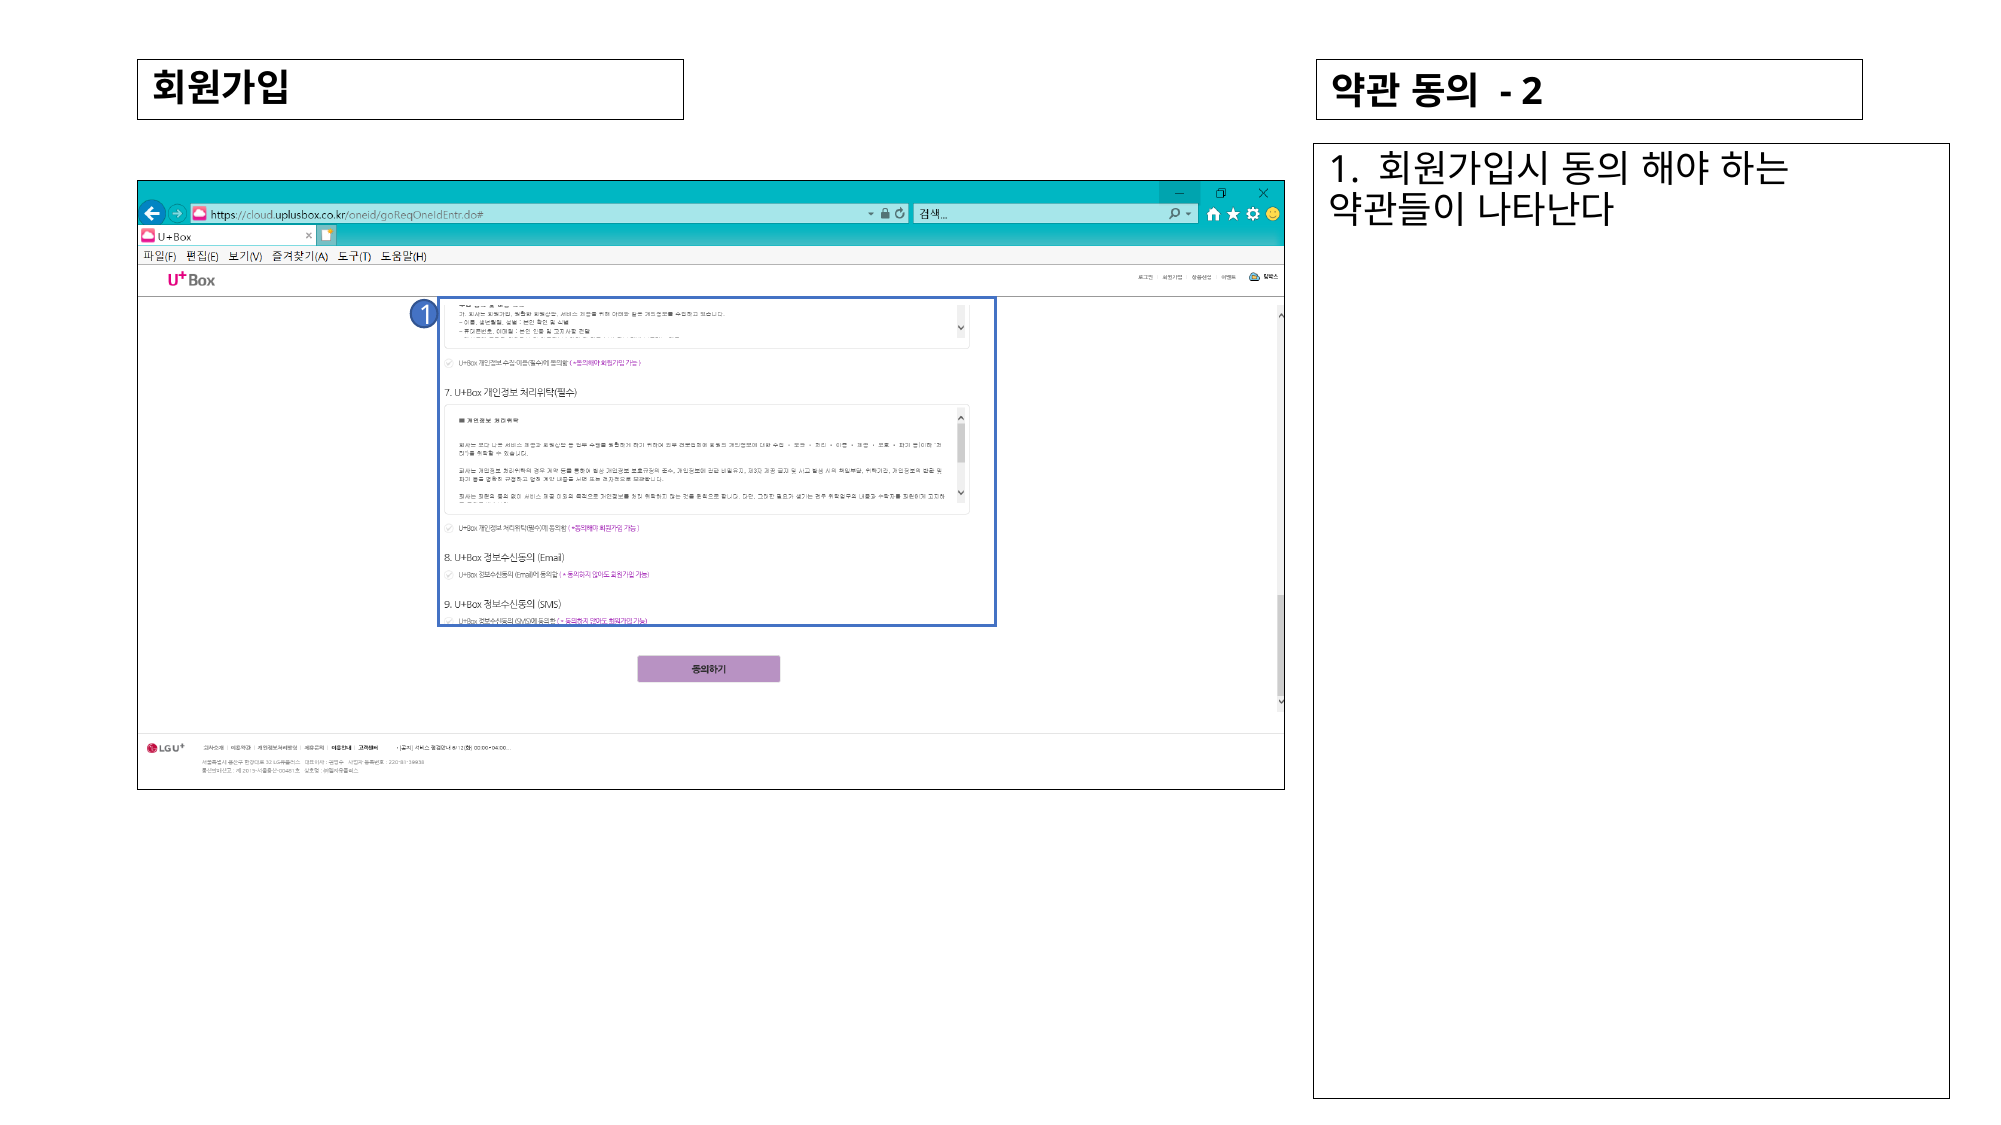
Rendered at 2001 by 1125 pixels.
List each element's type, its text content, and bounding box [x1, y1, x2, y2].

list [137, 180, 1285, 790]
list 약관 동의 - 2 [1316, 59, 1863, 120]
title 회원가입 [137, 59, 684, 120]
list 1. 회원가입시 동의 해야 하는 약관들이 나타난다 [1313, 143, 1950, 1099]
